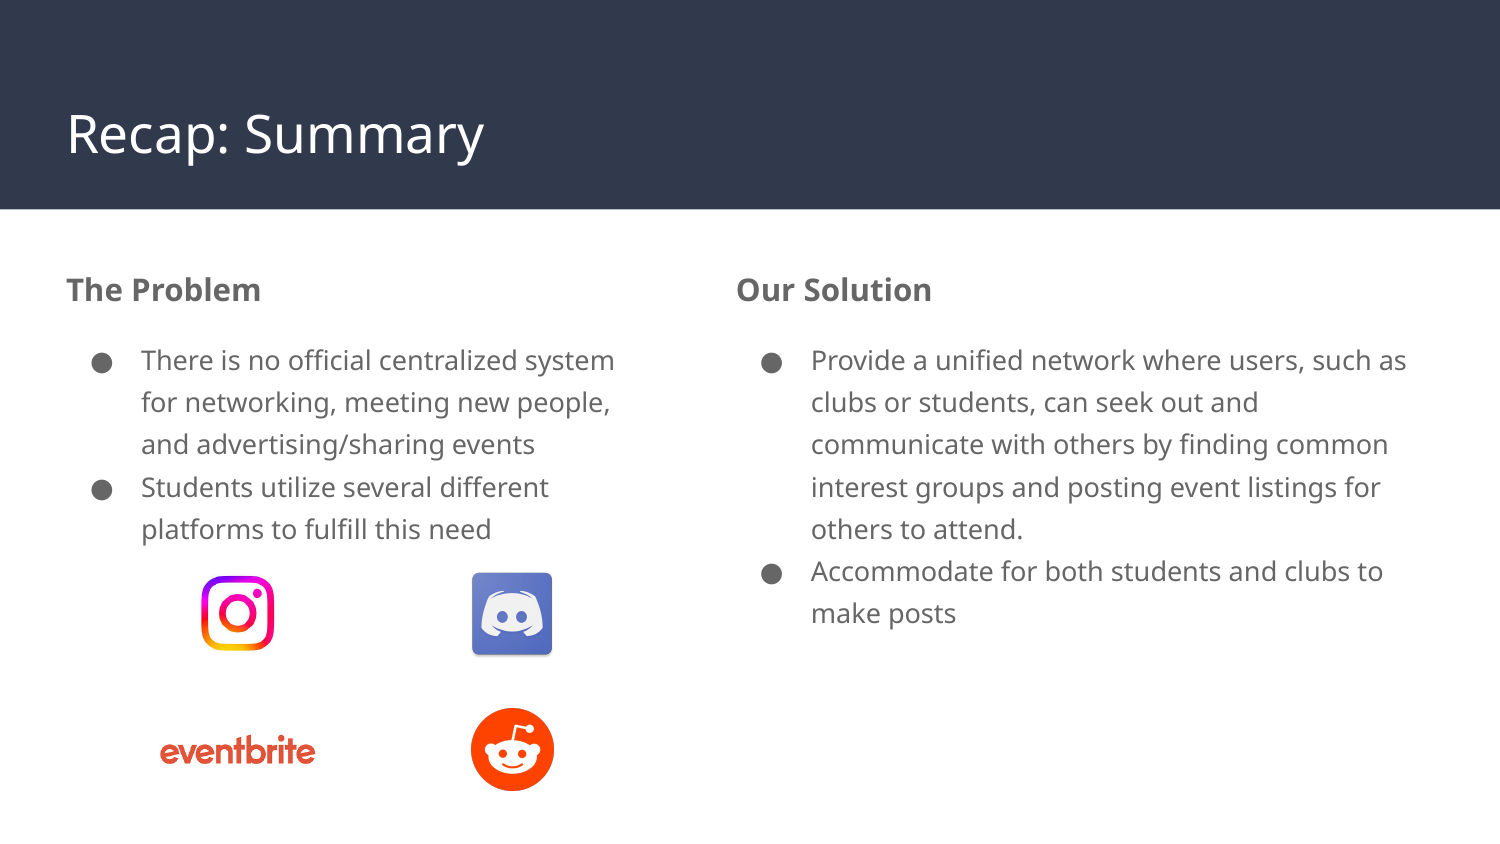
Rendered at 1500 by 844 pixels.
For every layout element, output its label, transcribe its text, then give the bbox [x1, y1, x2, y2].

picture [470, 707, 554, 791]
picture [178, 552, 297, 675]
list Our Solution Provide a unified network where users, such as clubs or students, can seek out and communicate with others by finding common interest groups and posting event listings for others to attend. Accommodate for both students and clubs to make posts [720, 247, 1436, 752]
list The Problem There is no official centralized system for networking, meeting new people, and advertising/sharing events Students utilize several different platforms to fulfill this need [51, 247, 720, 752]
picture [134, 693, 341, 806]
picture [462, 562, 562, 665]
title Recap: Summary [51, 82, 1449, 185]
